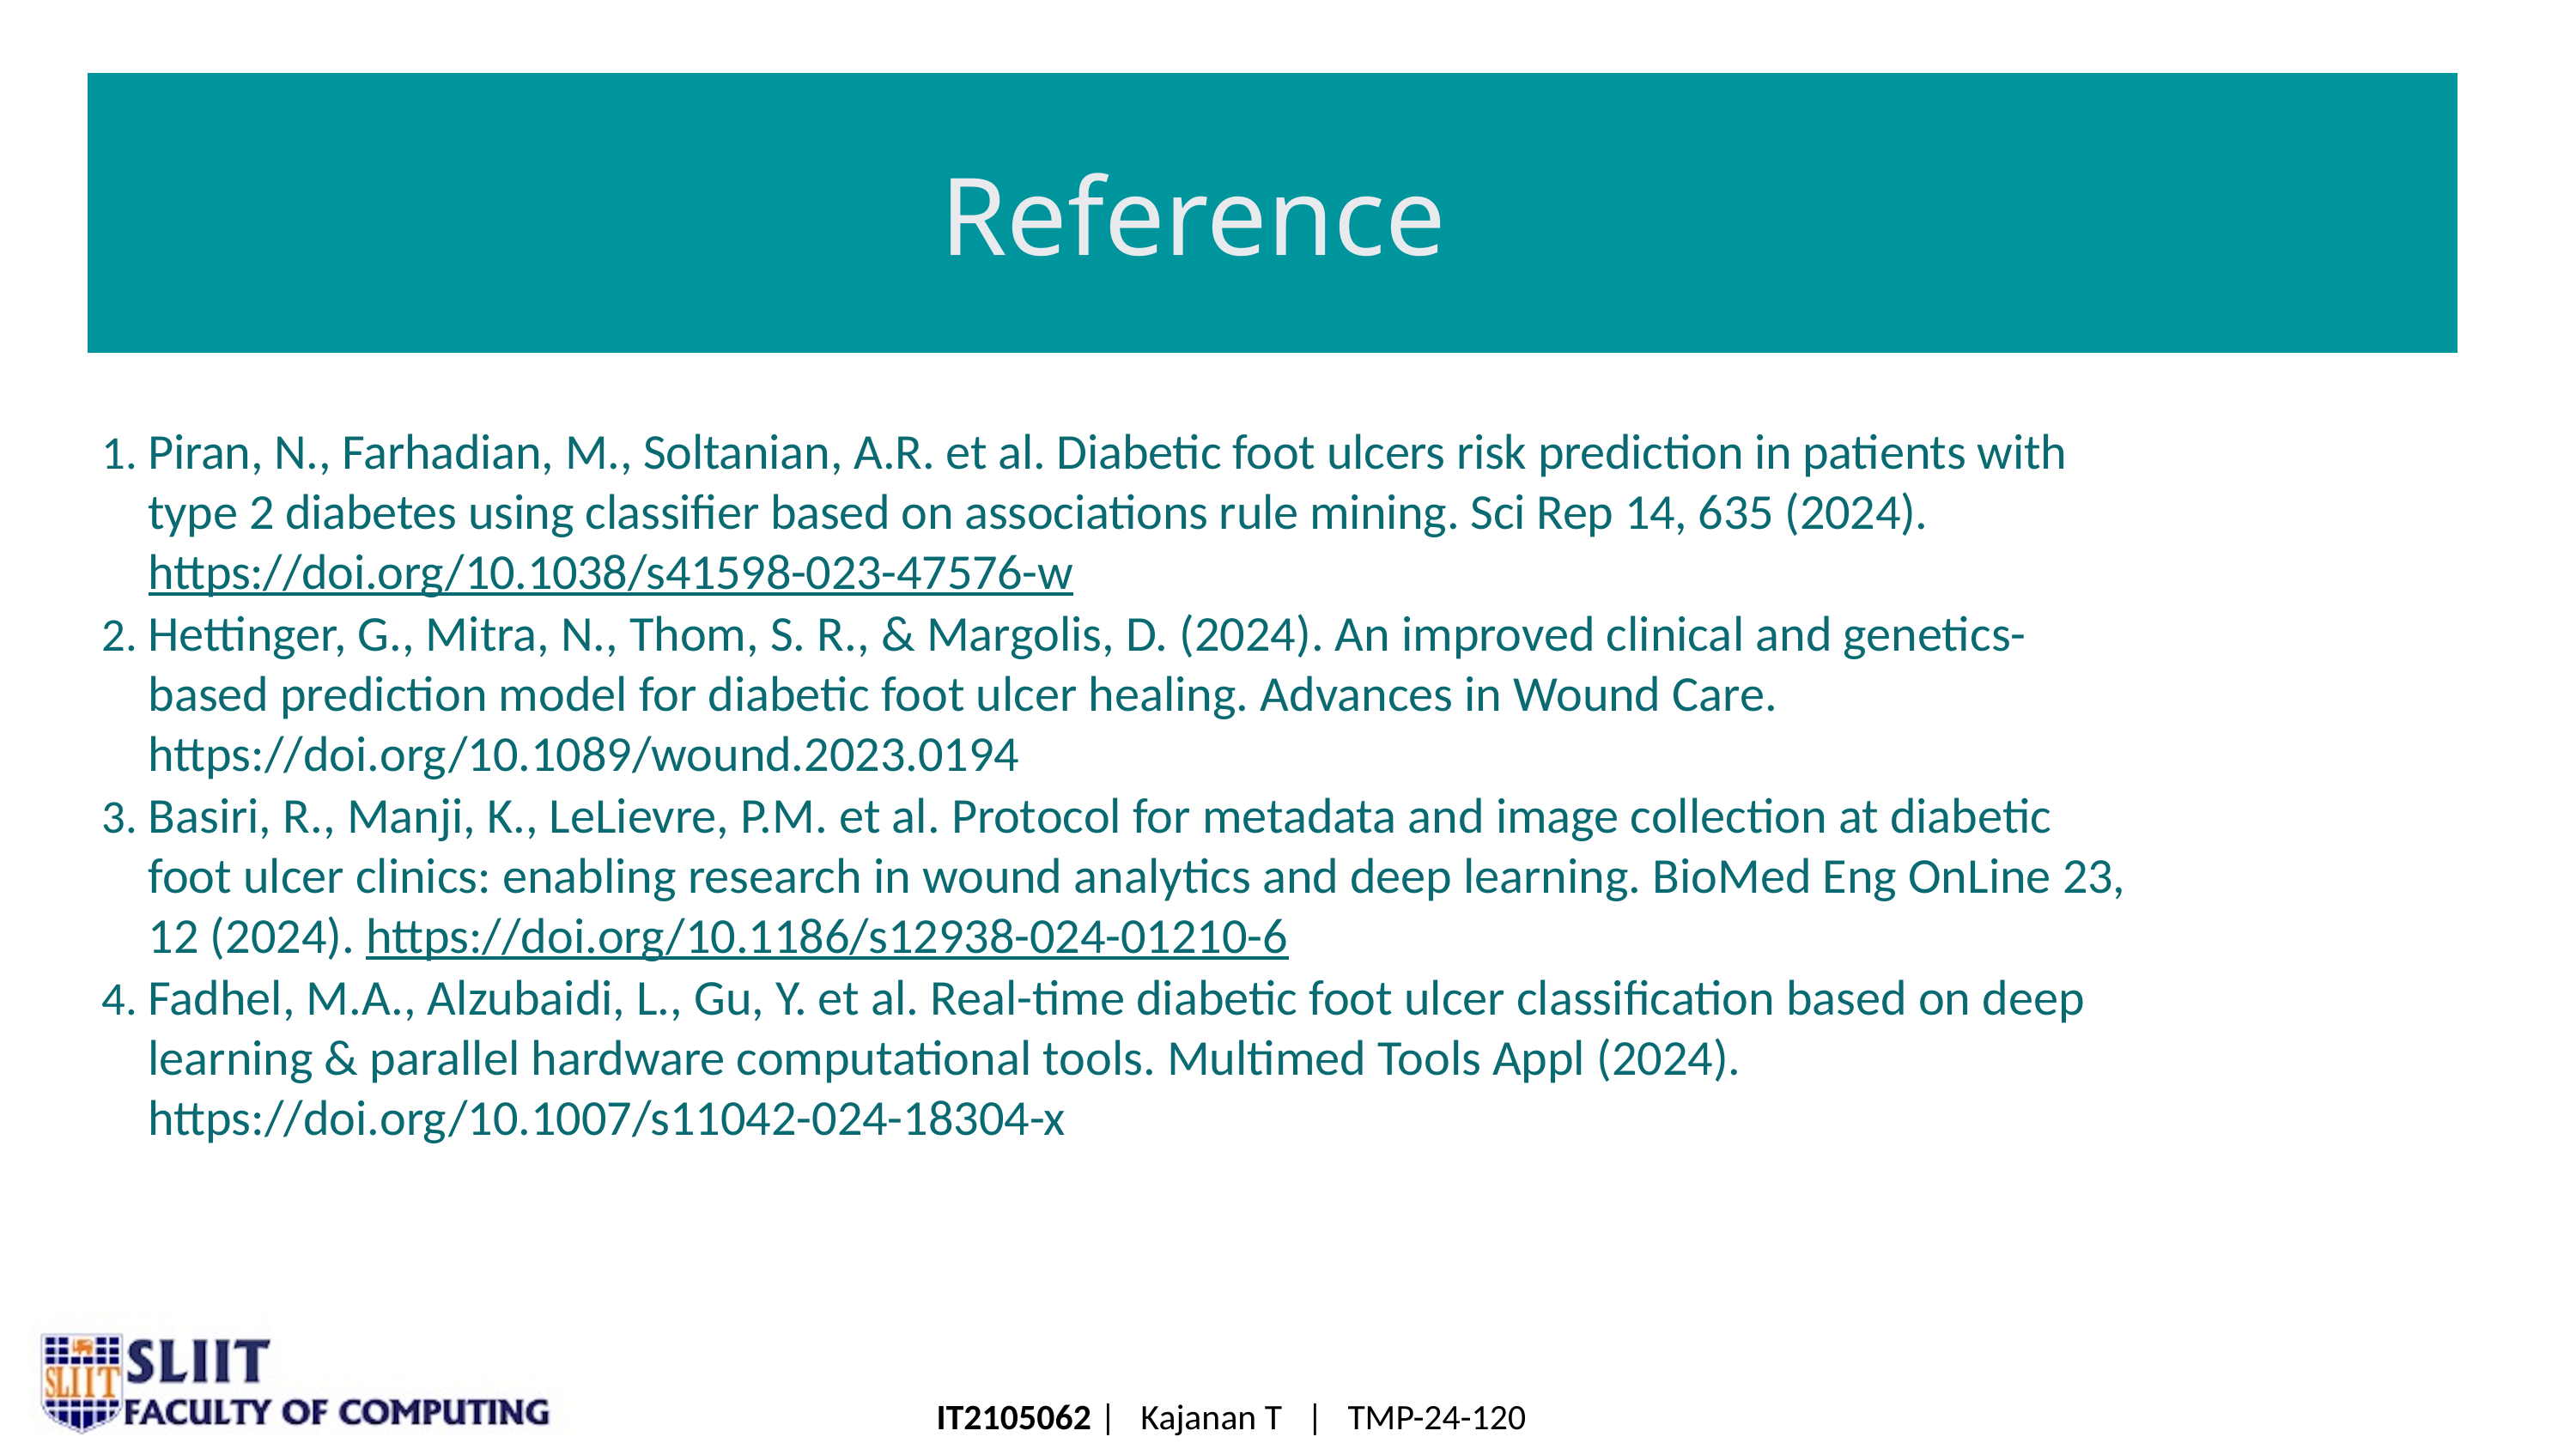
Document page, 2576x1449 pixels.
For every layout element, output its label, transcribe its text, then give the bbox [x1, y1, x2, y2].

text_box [87, 52, 2458, 724]
text_box Piran, N., Farhadian, M., Soltanian, A.R. et al. Diabetic foot ulcers risk prediction in patients with type 2 diabetes using classifier based on associations rule mining. Sci Rep 14, 635 (2024). https://doi.org/10.1038/s41598-023-47576-w Hettinger, G., Mitra, N., Thom, S. R., & Margolis, D. (2024). An improved clinical and genetics-based prediction model for diabetic foot ulcer healing. Advances in Wound Care. https://doi.org/10.1089/wound.2023.0194 Basiri, R., Manji, K., LeLievre, P.M. et al. Protocol for metadata and image collection at diabetic foot ulcer clinics: enabling research in wound analytics and deep learning. BioMed Eng OnLine 23, 12 (2024). https://doi.org/10.1186/s12938-024-01210-6 Fadhel, M.A., Alzubaidi, L., Gu, Y. et al. Real-time diabetic foot ulcer classification based on deep learning & parallel hardware computational tools. Multimed Tools Appl (2024). https://doi.org/10.1007/s11042-024-18304-x [87, 734, 2143, 1152]
picture [0, 1298, 2576, 1449]
